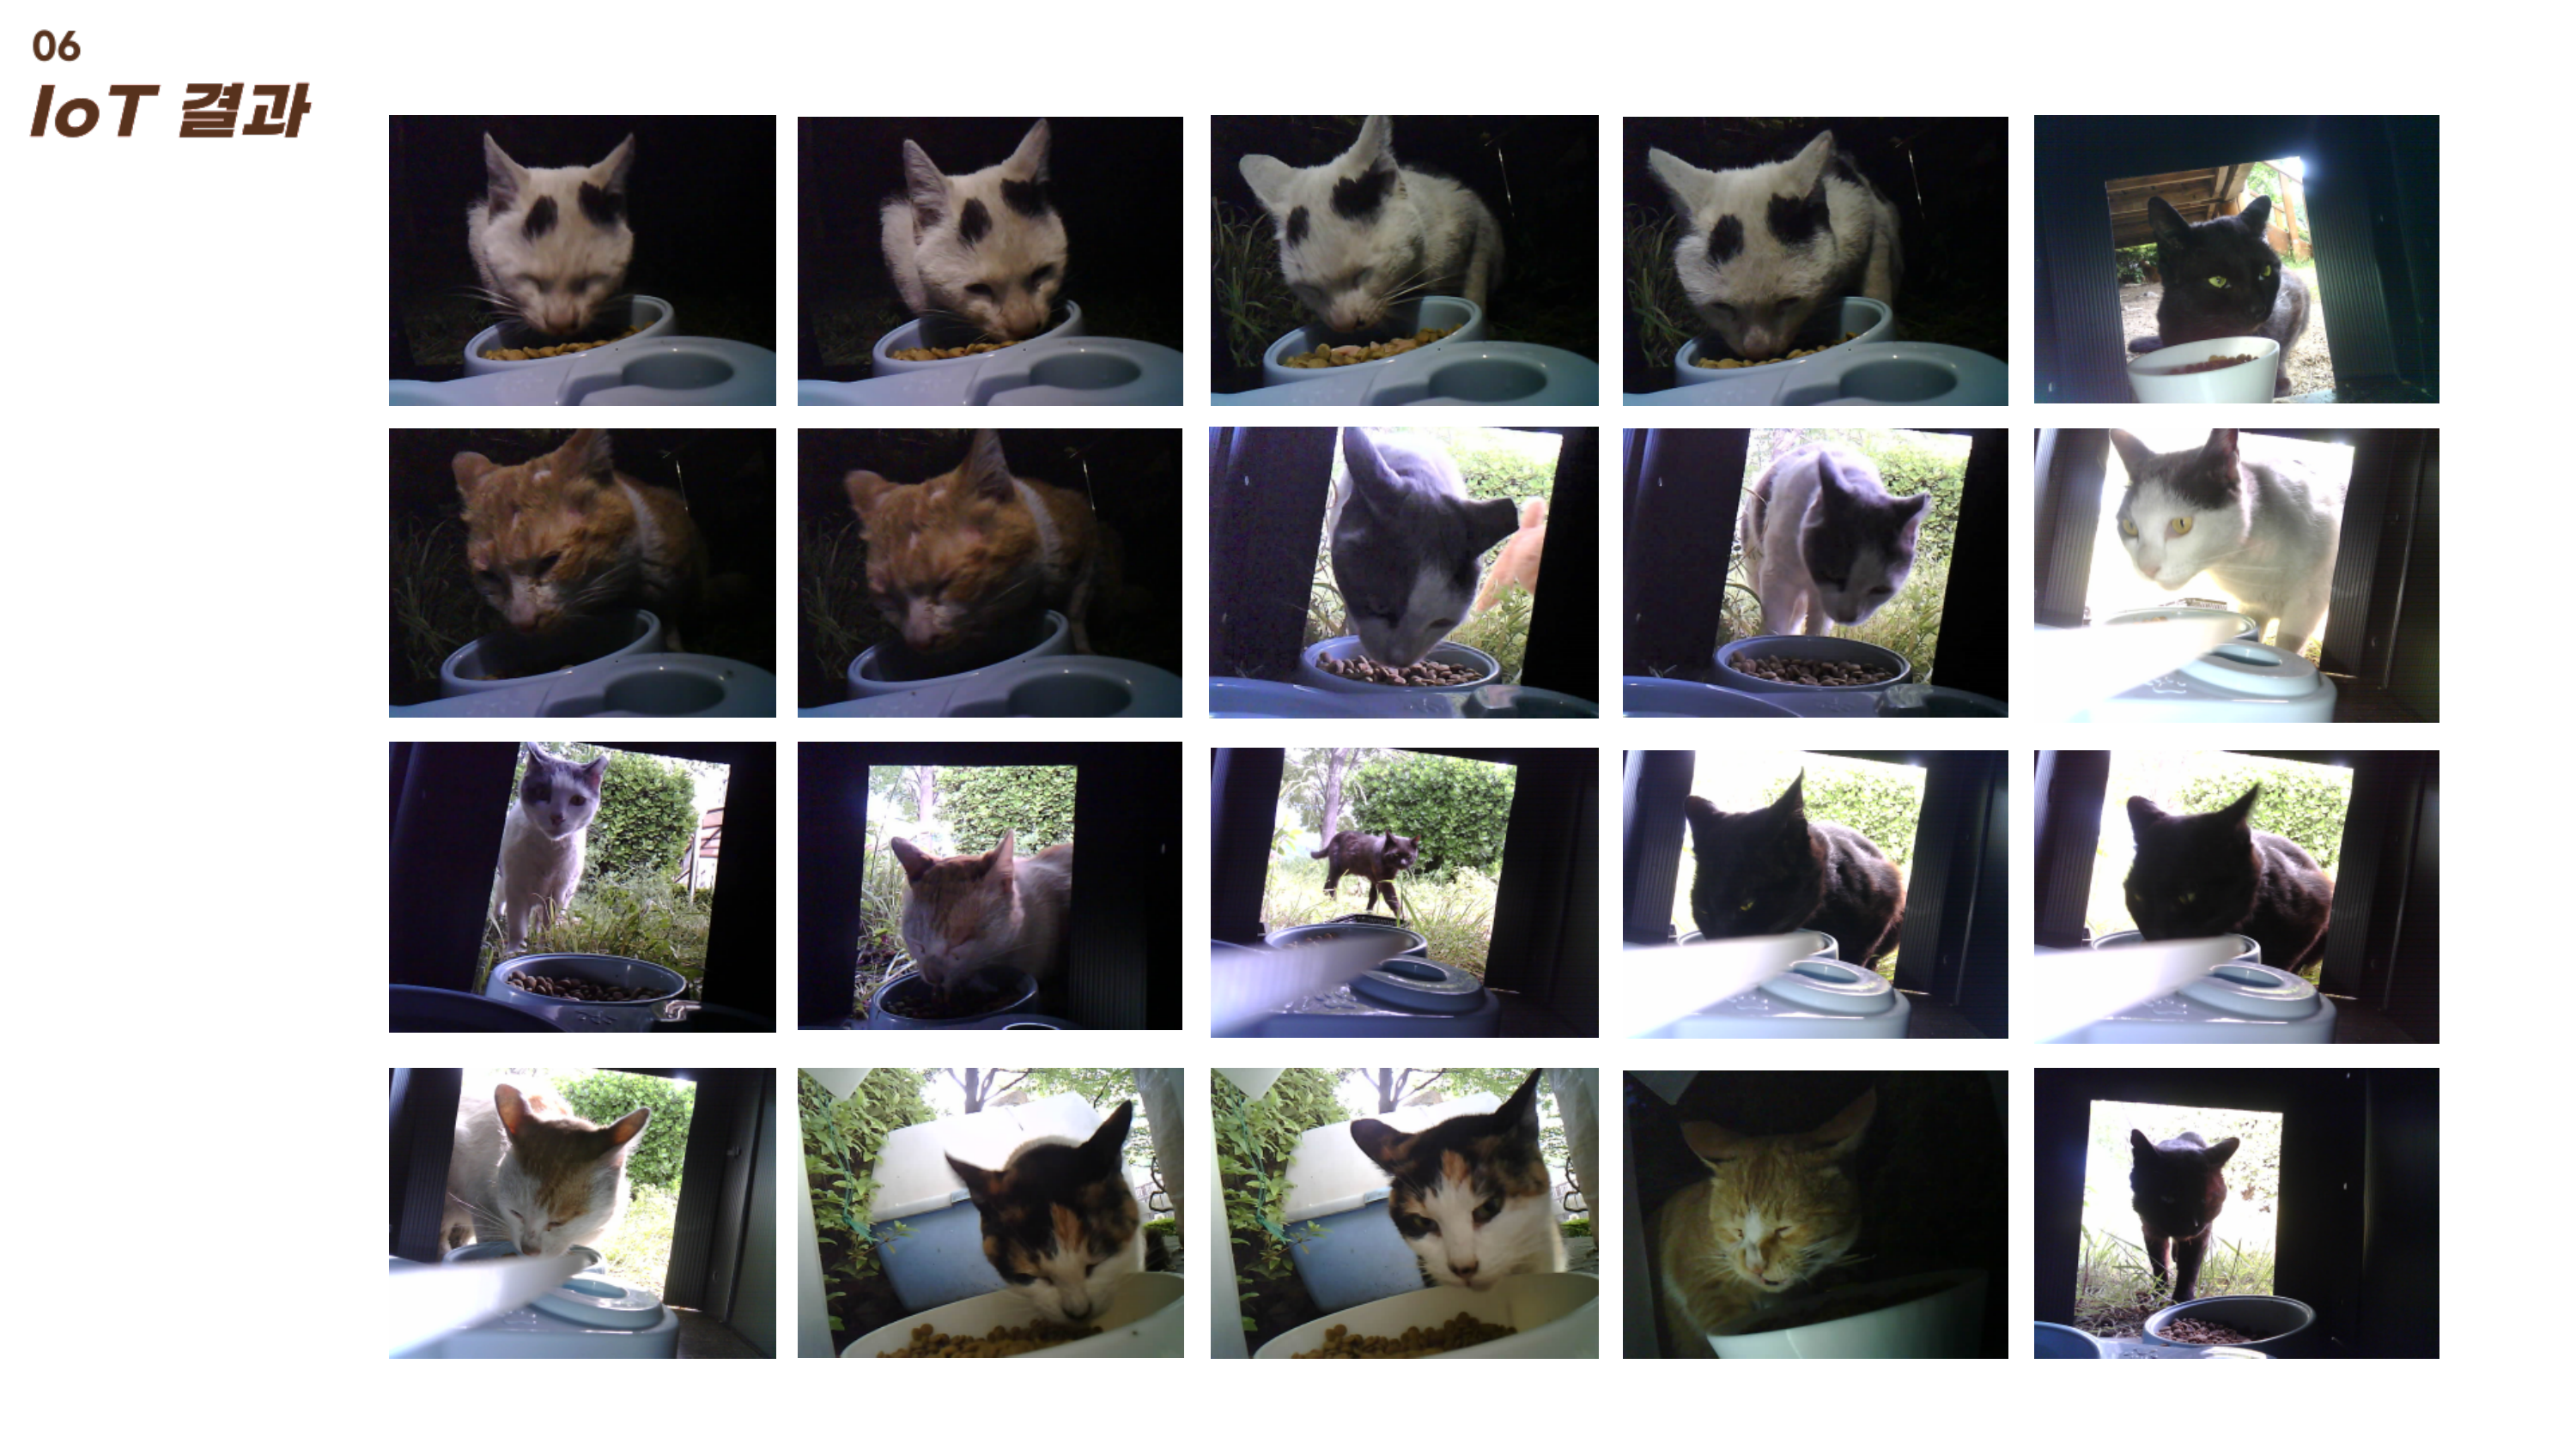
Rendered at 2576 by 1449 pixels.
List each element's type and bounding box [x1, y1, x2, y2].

text_box [388, 115, 2439, 1360]
picture [1, 19, 404, 213]
